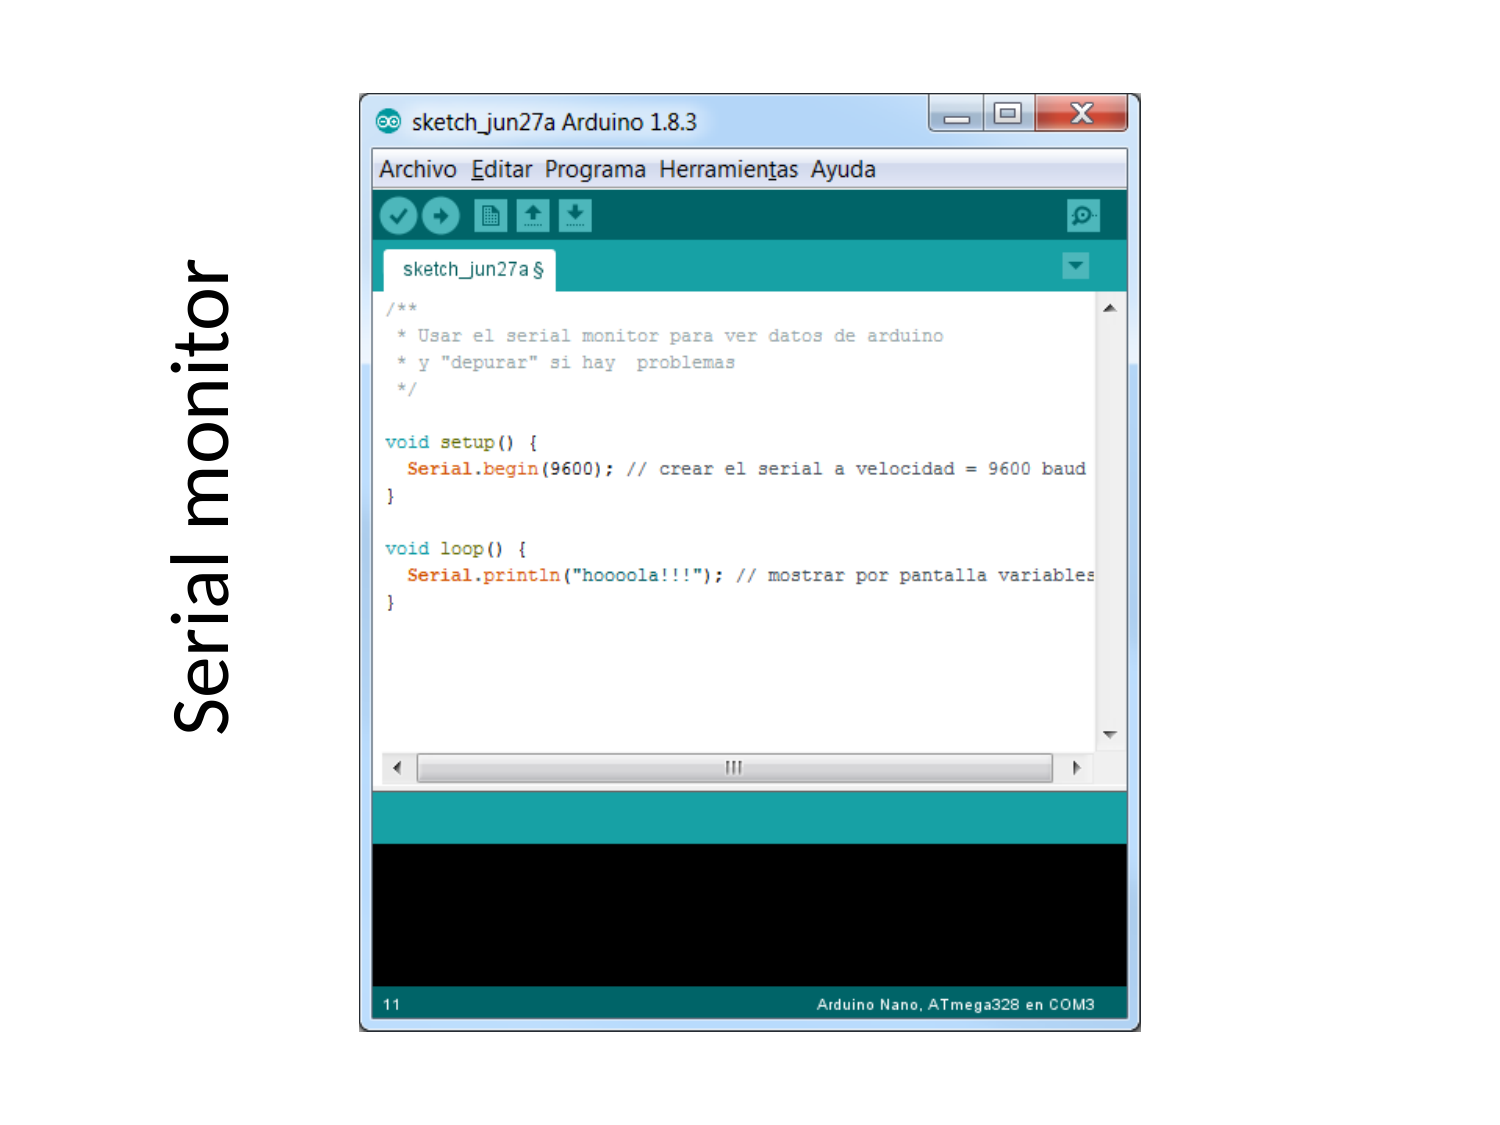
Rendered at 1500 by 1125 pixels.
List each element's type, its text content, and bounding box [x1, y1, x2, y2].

picture [359, 93, 1141, 1032]
text_box Serial monitor [137, 219, 253, 776]
